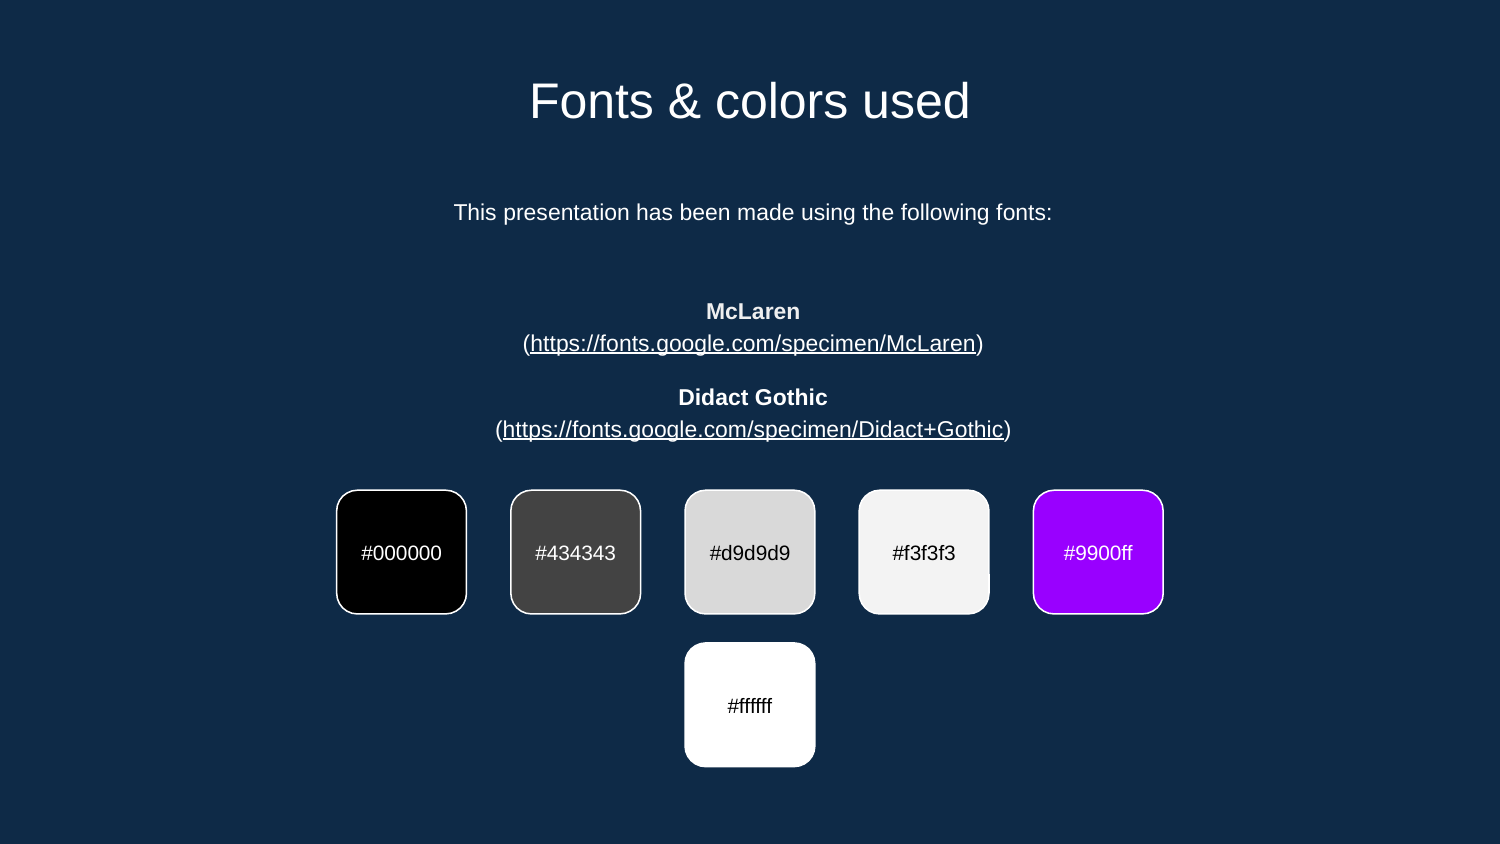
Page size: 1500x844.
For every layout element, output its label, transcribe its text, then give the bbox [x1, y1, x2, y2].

text_box [1033, 589, 1164, 614]
title Fonts & colors used [171, 53, 1328, 133]
text_box [336, 589, 467, 614]
text_box [510, 589, 641, 614]
text_box #ffffff [685, 668, 815, 741]
text_box #f3f3f3 [859, 515, 989, 589]
text_box [685, 741, 815, 767]
text_box [685, 589, 815, 614]
text_box [859, 490, 989, 515]
list McLaren (https://fonts.google.com/specimen/McLaren) Didact Gothic (https://fonts.google.com/specimen/Didact+Gothic) [175, 264, 1332, 470]
text_box #9900ff [1033, 515, 1164, 589]
text_box #d9d9d9 [685, 515, 815, 589]
text_box [510, 490, 641, 515]
text_box #000000 [336, 515, 467, 589]
text_box [859, 589, 989, 614]
text_box #434343 [510, 515, 641, 589]
text_box [1033, 490, 1164, 515]
text_box [336, 490, 467, 515]
text_box [685, 490, 815, 515]
text_box [685, 642, 815, 668]
list This presentation has been made using the following fonts: [175, 178, 1332, 251]
